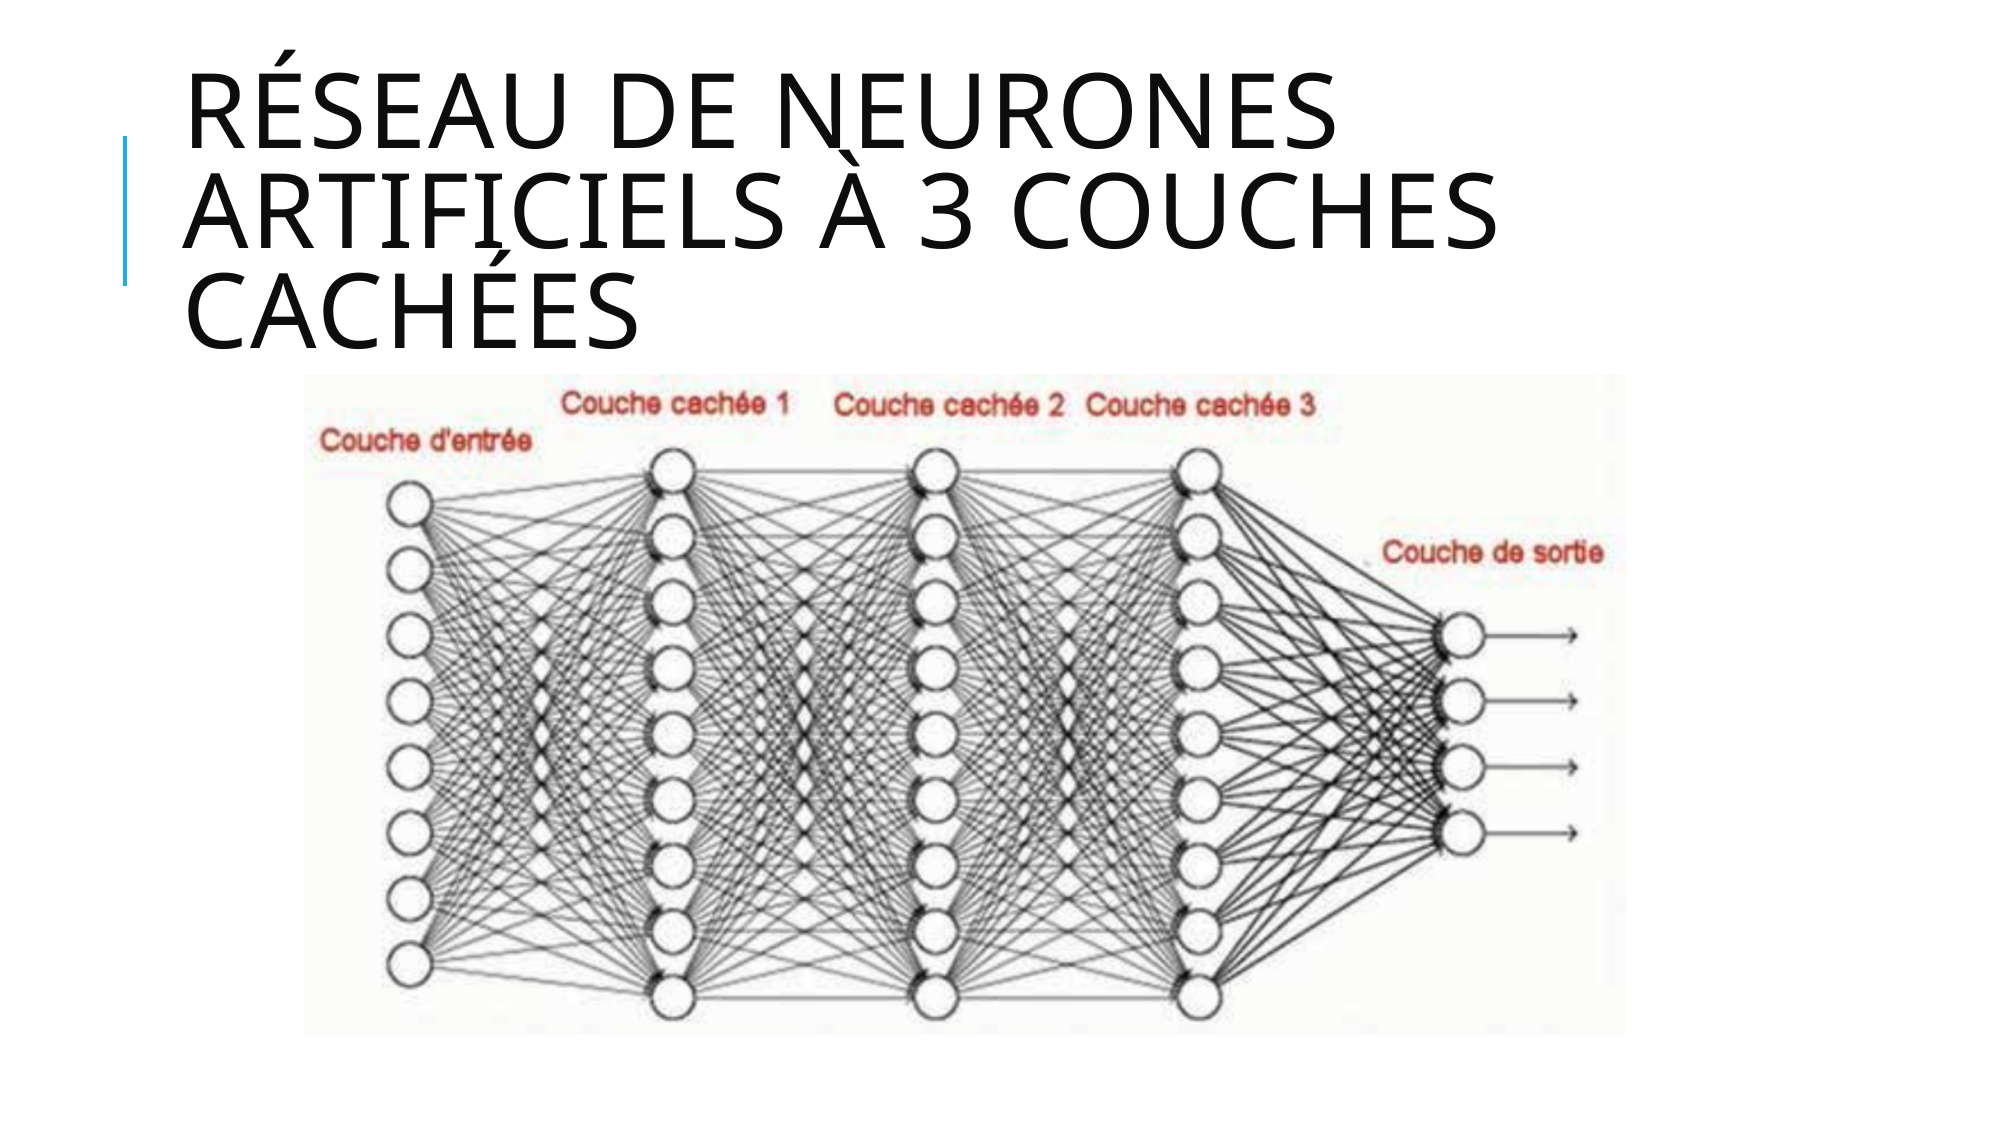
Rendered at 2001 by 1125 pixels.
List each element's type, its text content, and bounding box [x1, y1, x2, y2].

title Réseau de neurones artificiels à 3 couches cachées [168, 96, 1763, 342]
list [304, 374, 1626, 1036]
